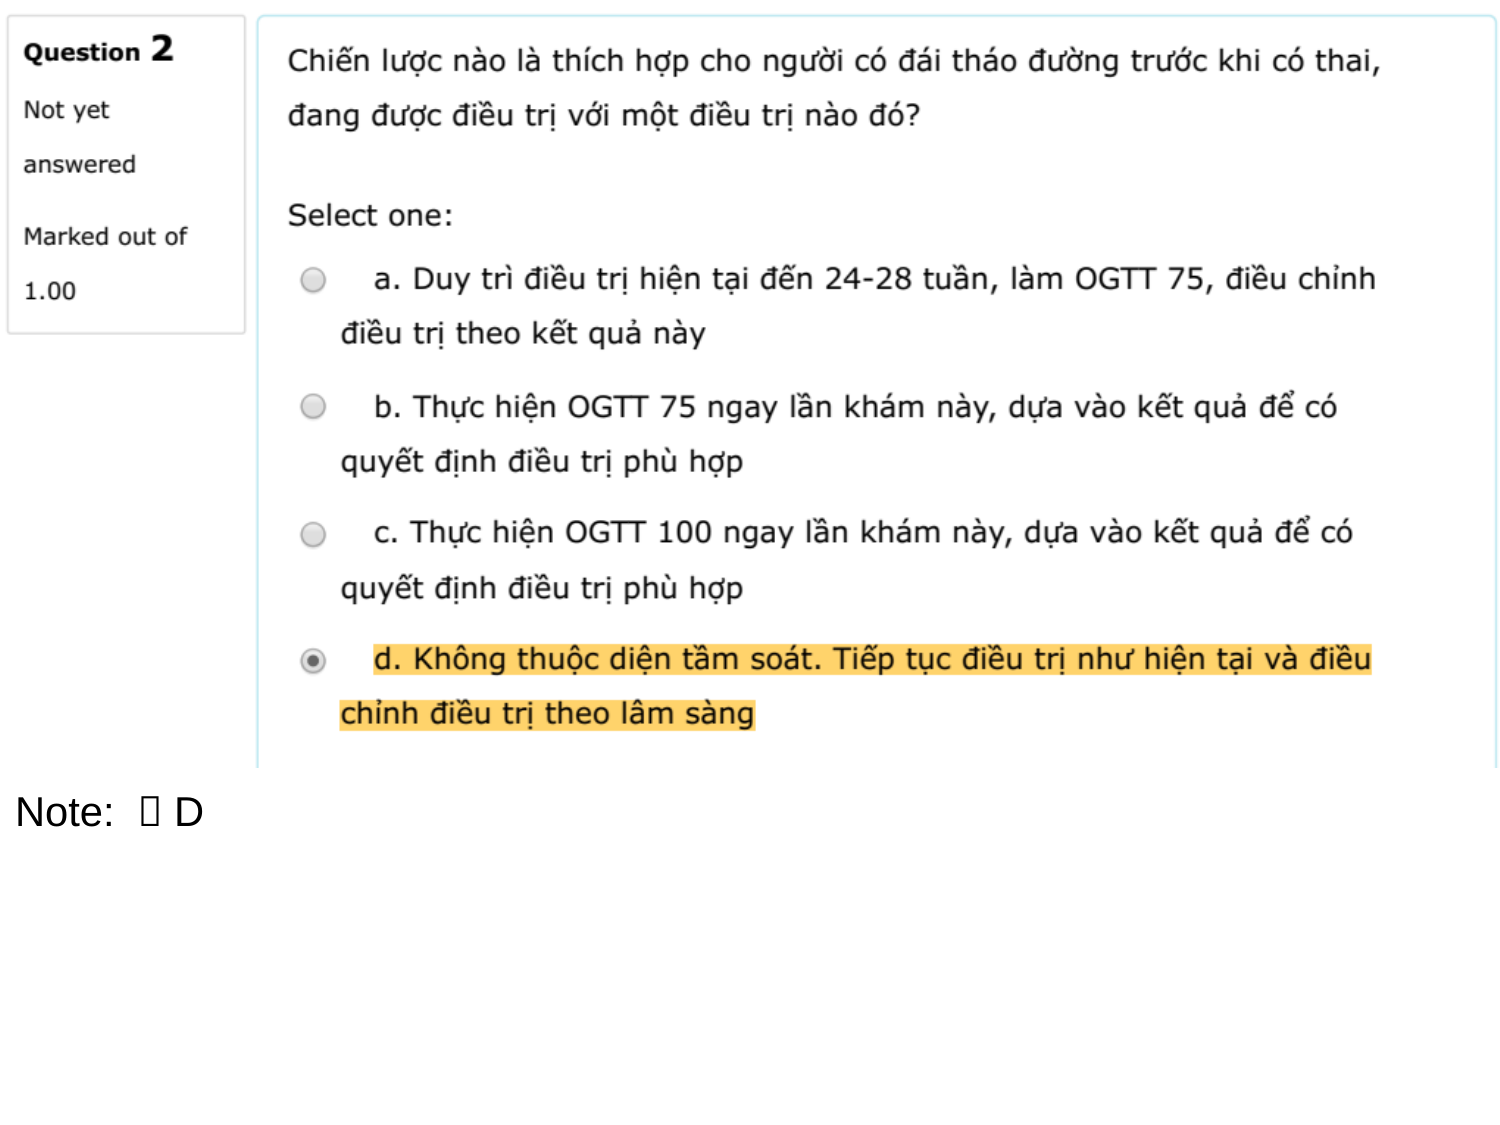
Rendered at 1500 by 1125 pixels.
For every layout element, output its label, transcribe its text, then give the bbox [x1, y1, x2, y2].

picture [0, 0, 1500, 768]
subtitle Note:  D [0, 783, 1500, 1093]
